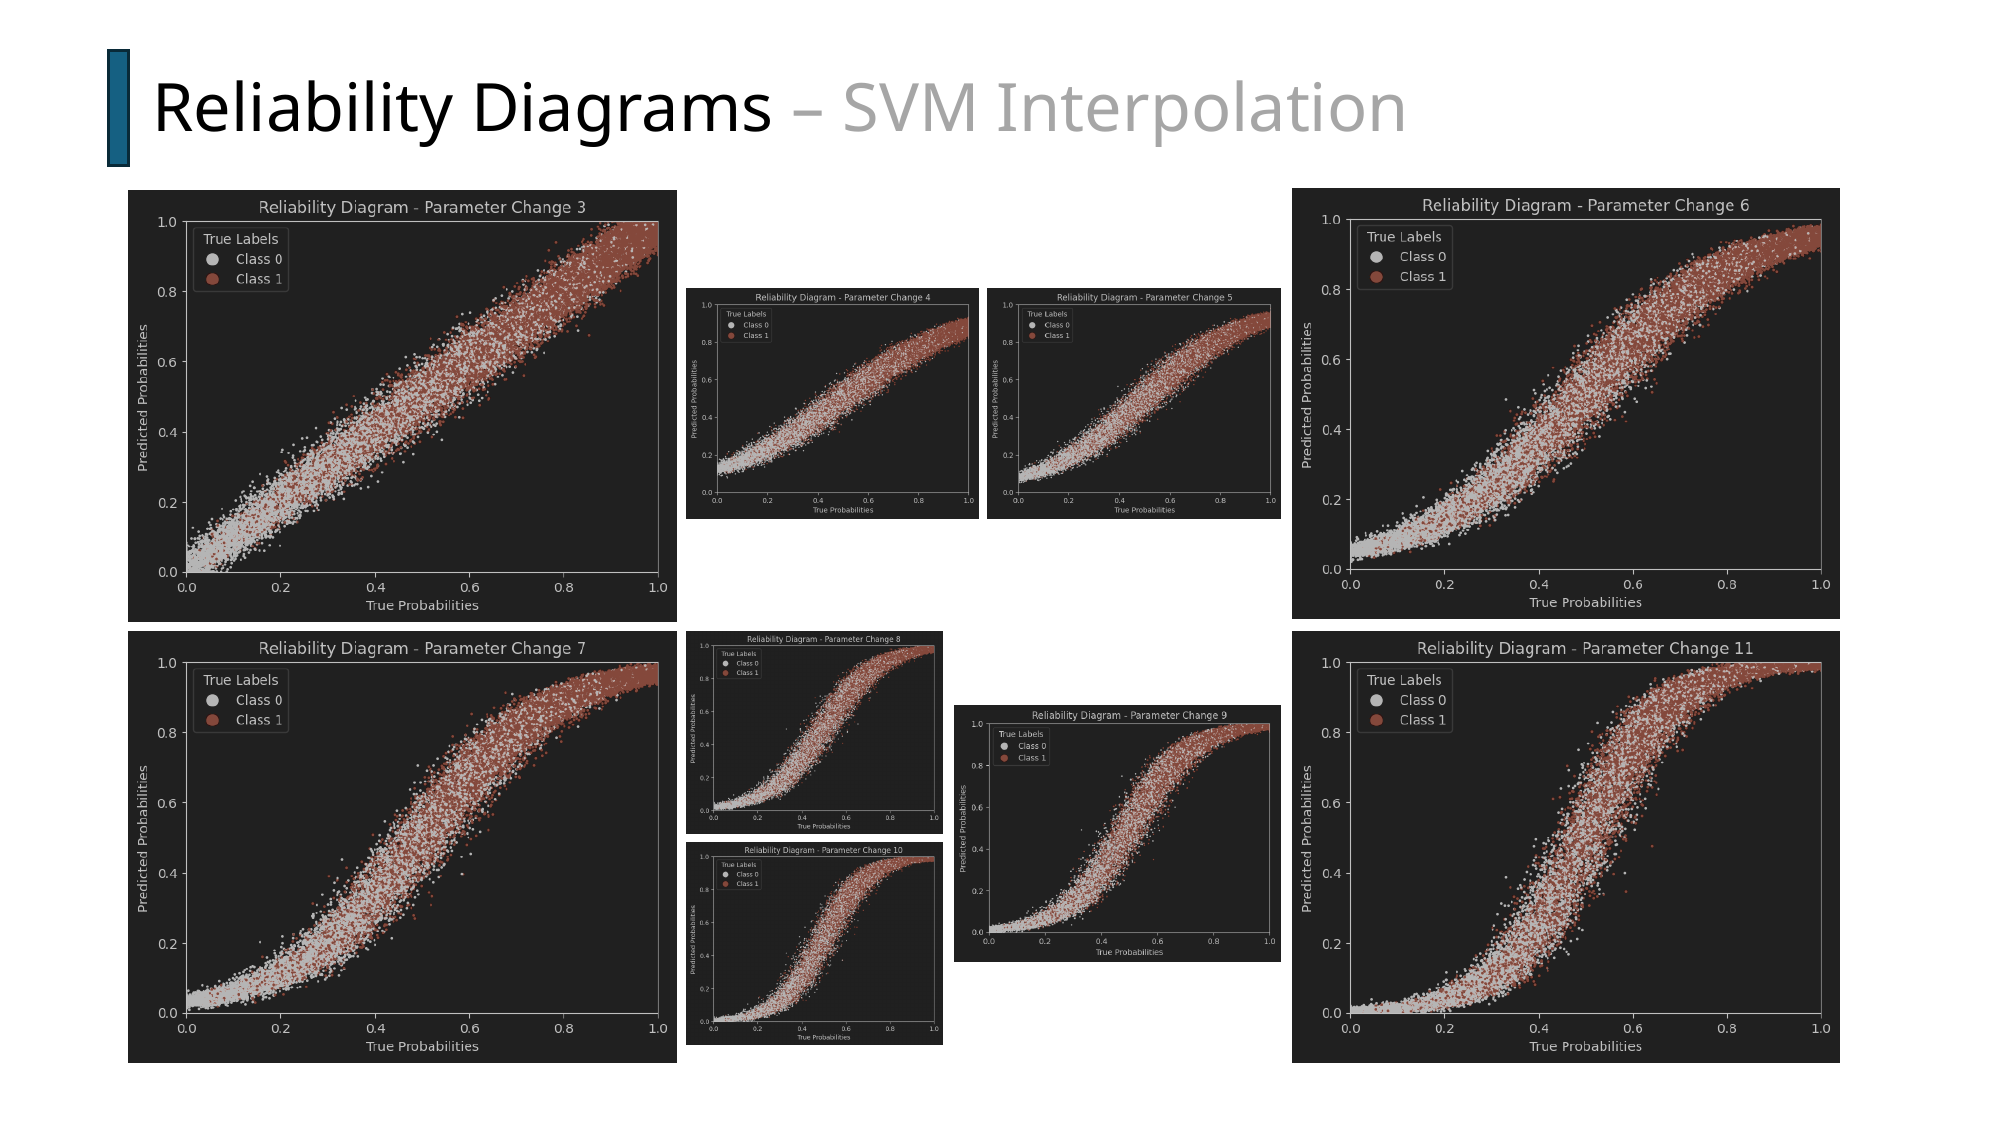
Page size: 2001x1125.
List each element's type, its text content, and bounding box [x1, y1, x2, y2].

text_box [107, 49, 130, 167]
title Reliability Diagrams – SVM Interpolation [137, 50, 1863, 170]
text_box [128, 187, 1841, 1063]
